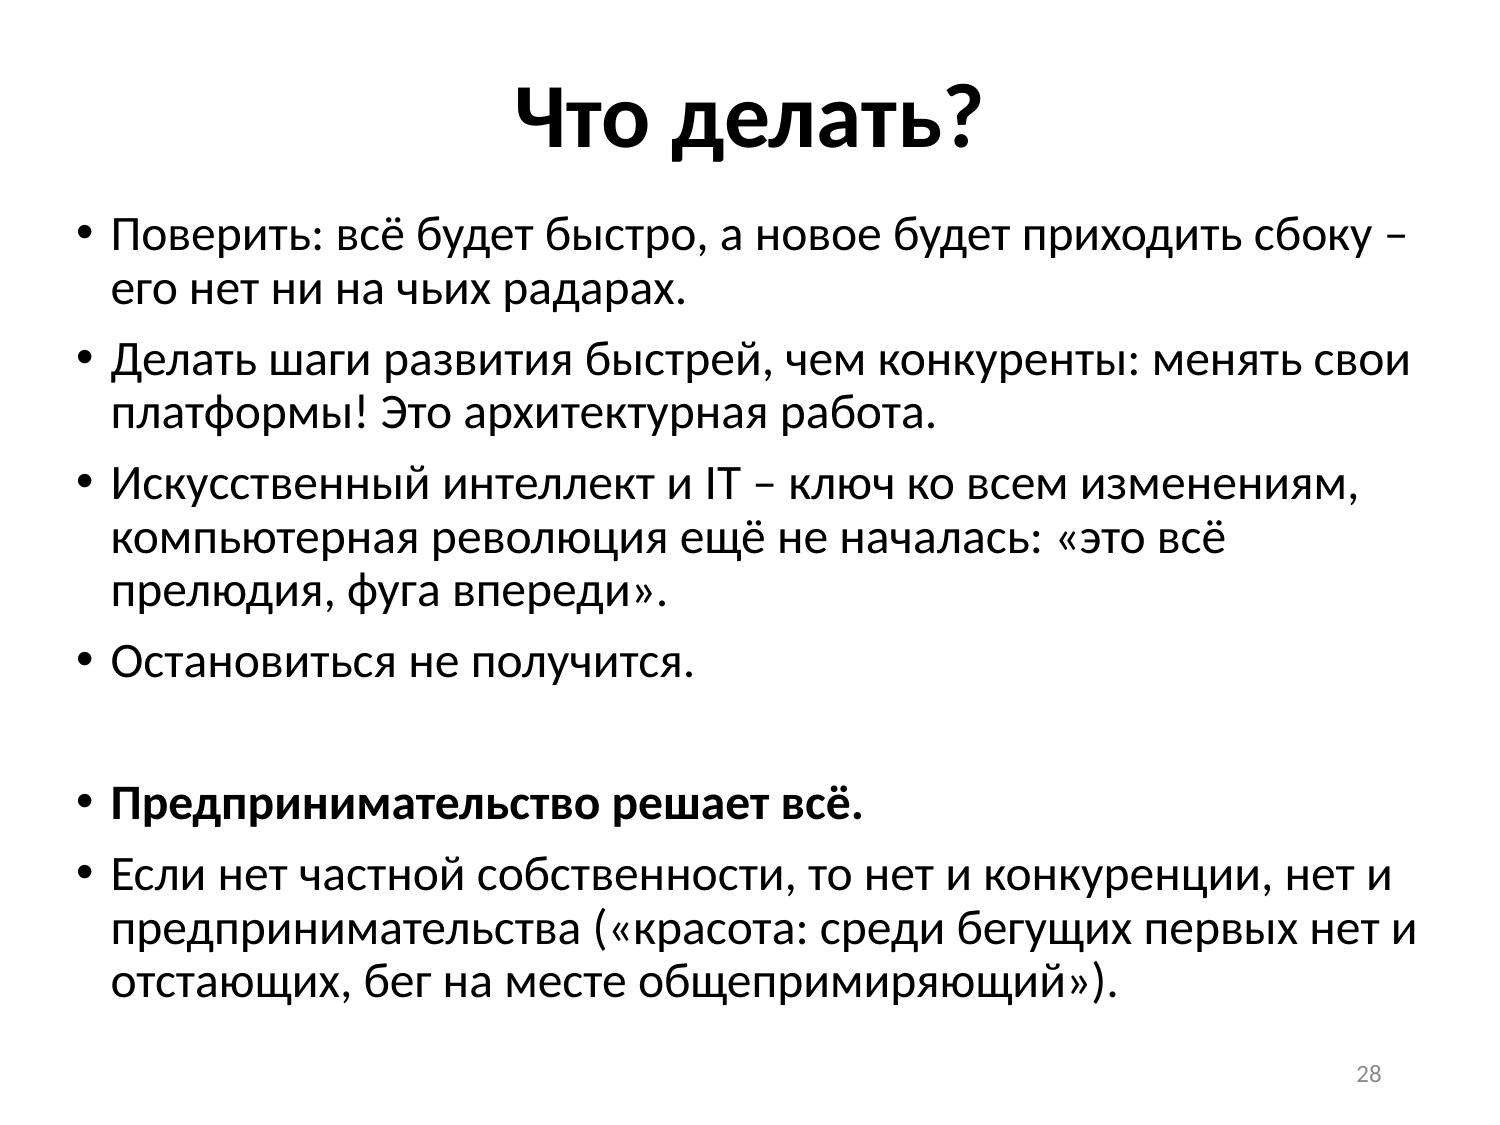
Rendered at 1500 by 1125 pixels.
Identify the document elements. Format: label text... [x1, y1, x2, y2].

slide_number 28 [1059, 1042, 1397, 1103]
list Поверить: всё будет быстро, а новое будет приходить сбоку – его нет ни на чьих радарах. Делать шаги развития быстрей, чем конкуренты: менять свои платформы! Это архитектурная работа. Искусственный интеллект и IT – ключ ко всем изменениям, компьютерная революция ещё не началась: «это всё прелюдия, фуга впереди». Остановиться не получится. Предпринимательство решает всё. Если нет частной собственности, то нет и конкуренции, нет и предпринимательства («красота: среди бегущих первых нет и отстающих, бег на месте общепримиряющий»). [61, 200, 1439, 1018]
title Что делать? [103, 59, 1397, 176]
